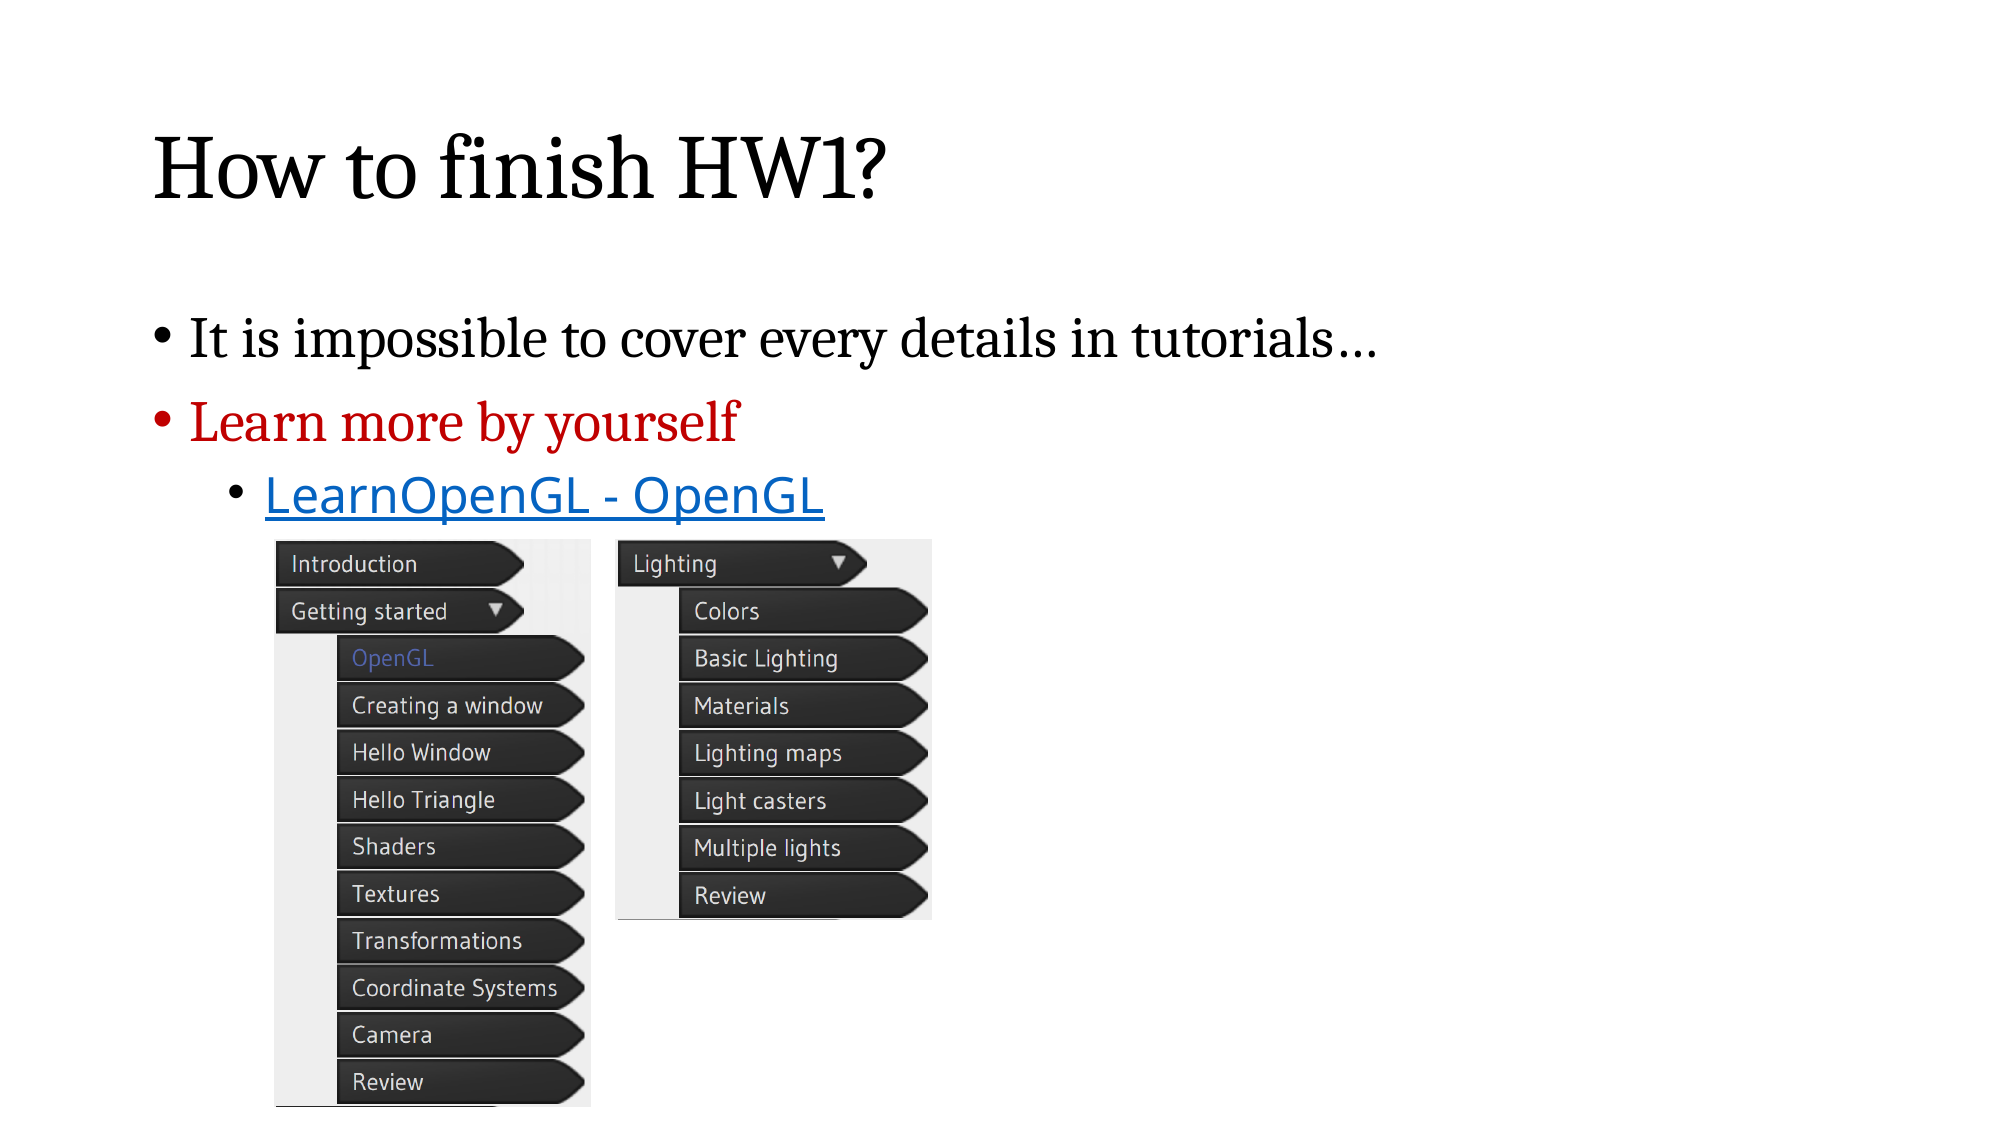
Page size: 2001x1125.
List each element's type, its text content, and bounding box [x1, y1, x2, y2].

picture [615, 539, 932, 920]
picture [274, 539, 591, 1107]
title How to finish HW1? [137, 59, 1863, 278]
list It is impossible to cover every details in tutorials… Learn more by yourself LearnOpenGL - OpenGL [137, 299, 1863, 1014]
